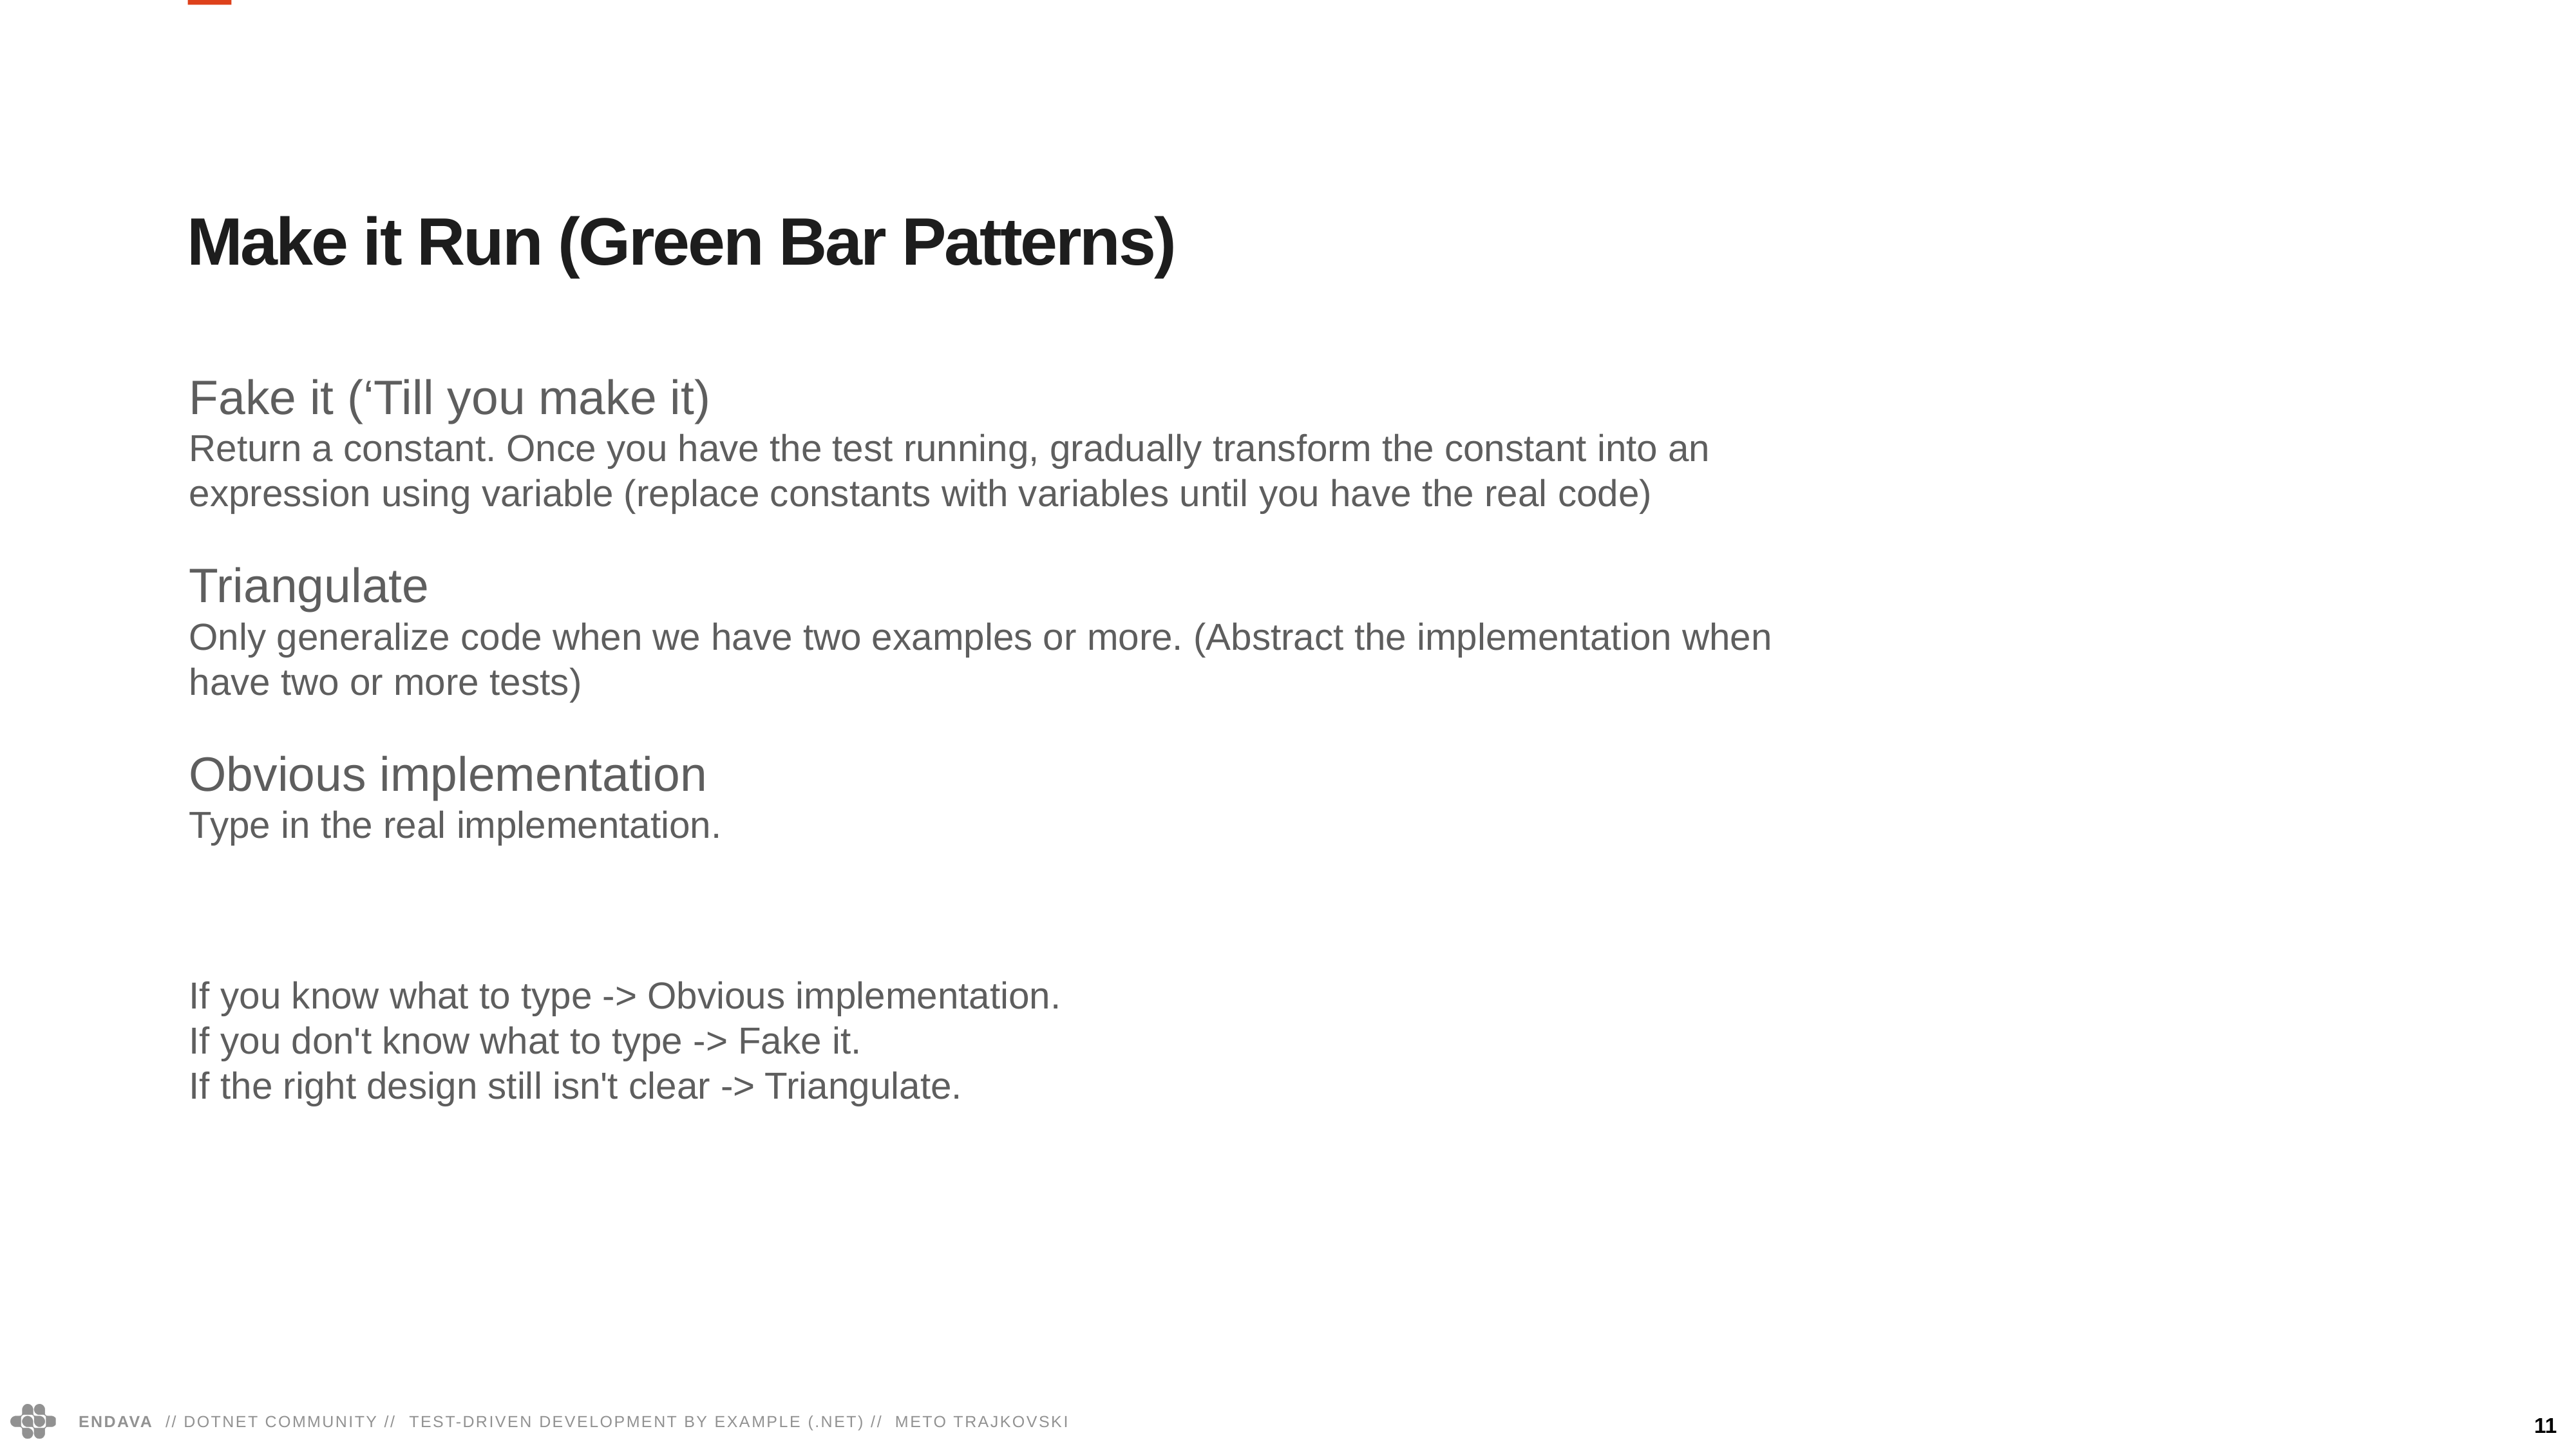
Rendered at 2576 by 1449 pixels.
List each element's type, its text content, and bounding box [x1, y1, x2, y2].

text_box Fake it (‘Till you make it) Return a constant. Once you have the test running, gradually transform the constant into an expression using variable (replace constants with variables until you have the real code) Triangulate Only generalize code when we have two examples or more. (Abstract the implementation when have two or more tests) Obvious implementation Type in the real implementation. If you know what to type -> Obvious implementation. If you don't know what to type -> Fake it. If the right design still isn't clear -> Triangulate. [182, 358, 1855, 1114]
slide_number 11 [2523, 1403, 2565, 1445]
text_box Make it Run (Green Bar Patterns) [181, 208, 1716, 283]
